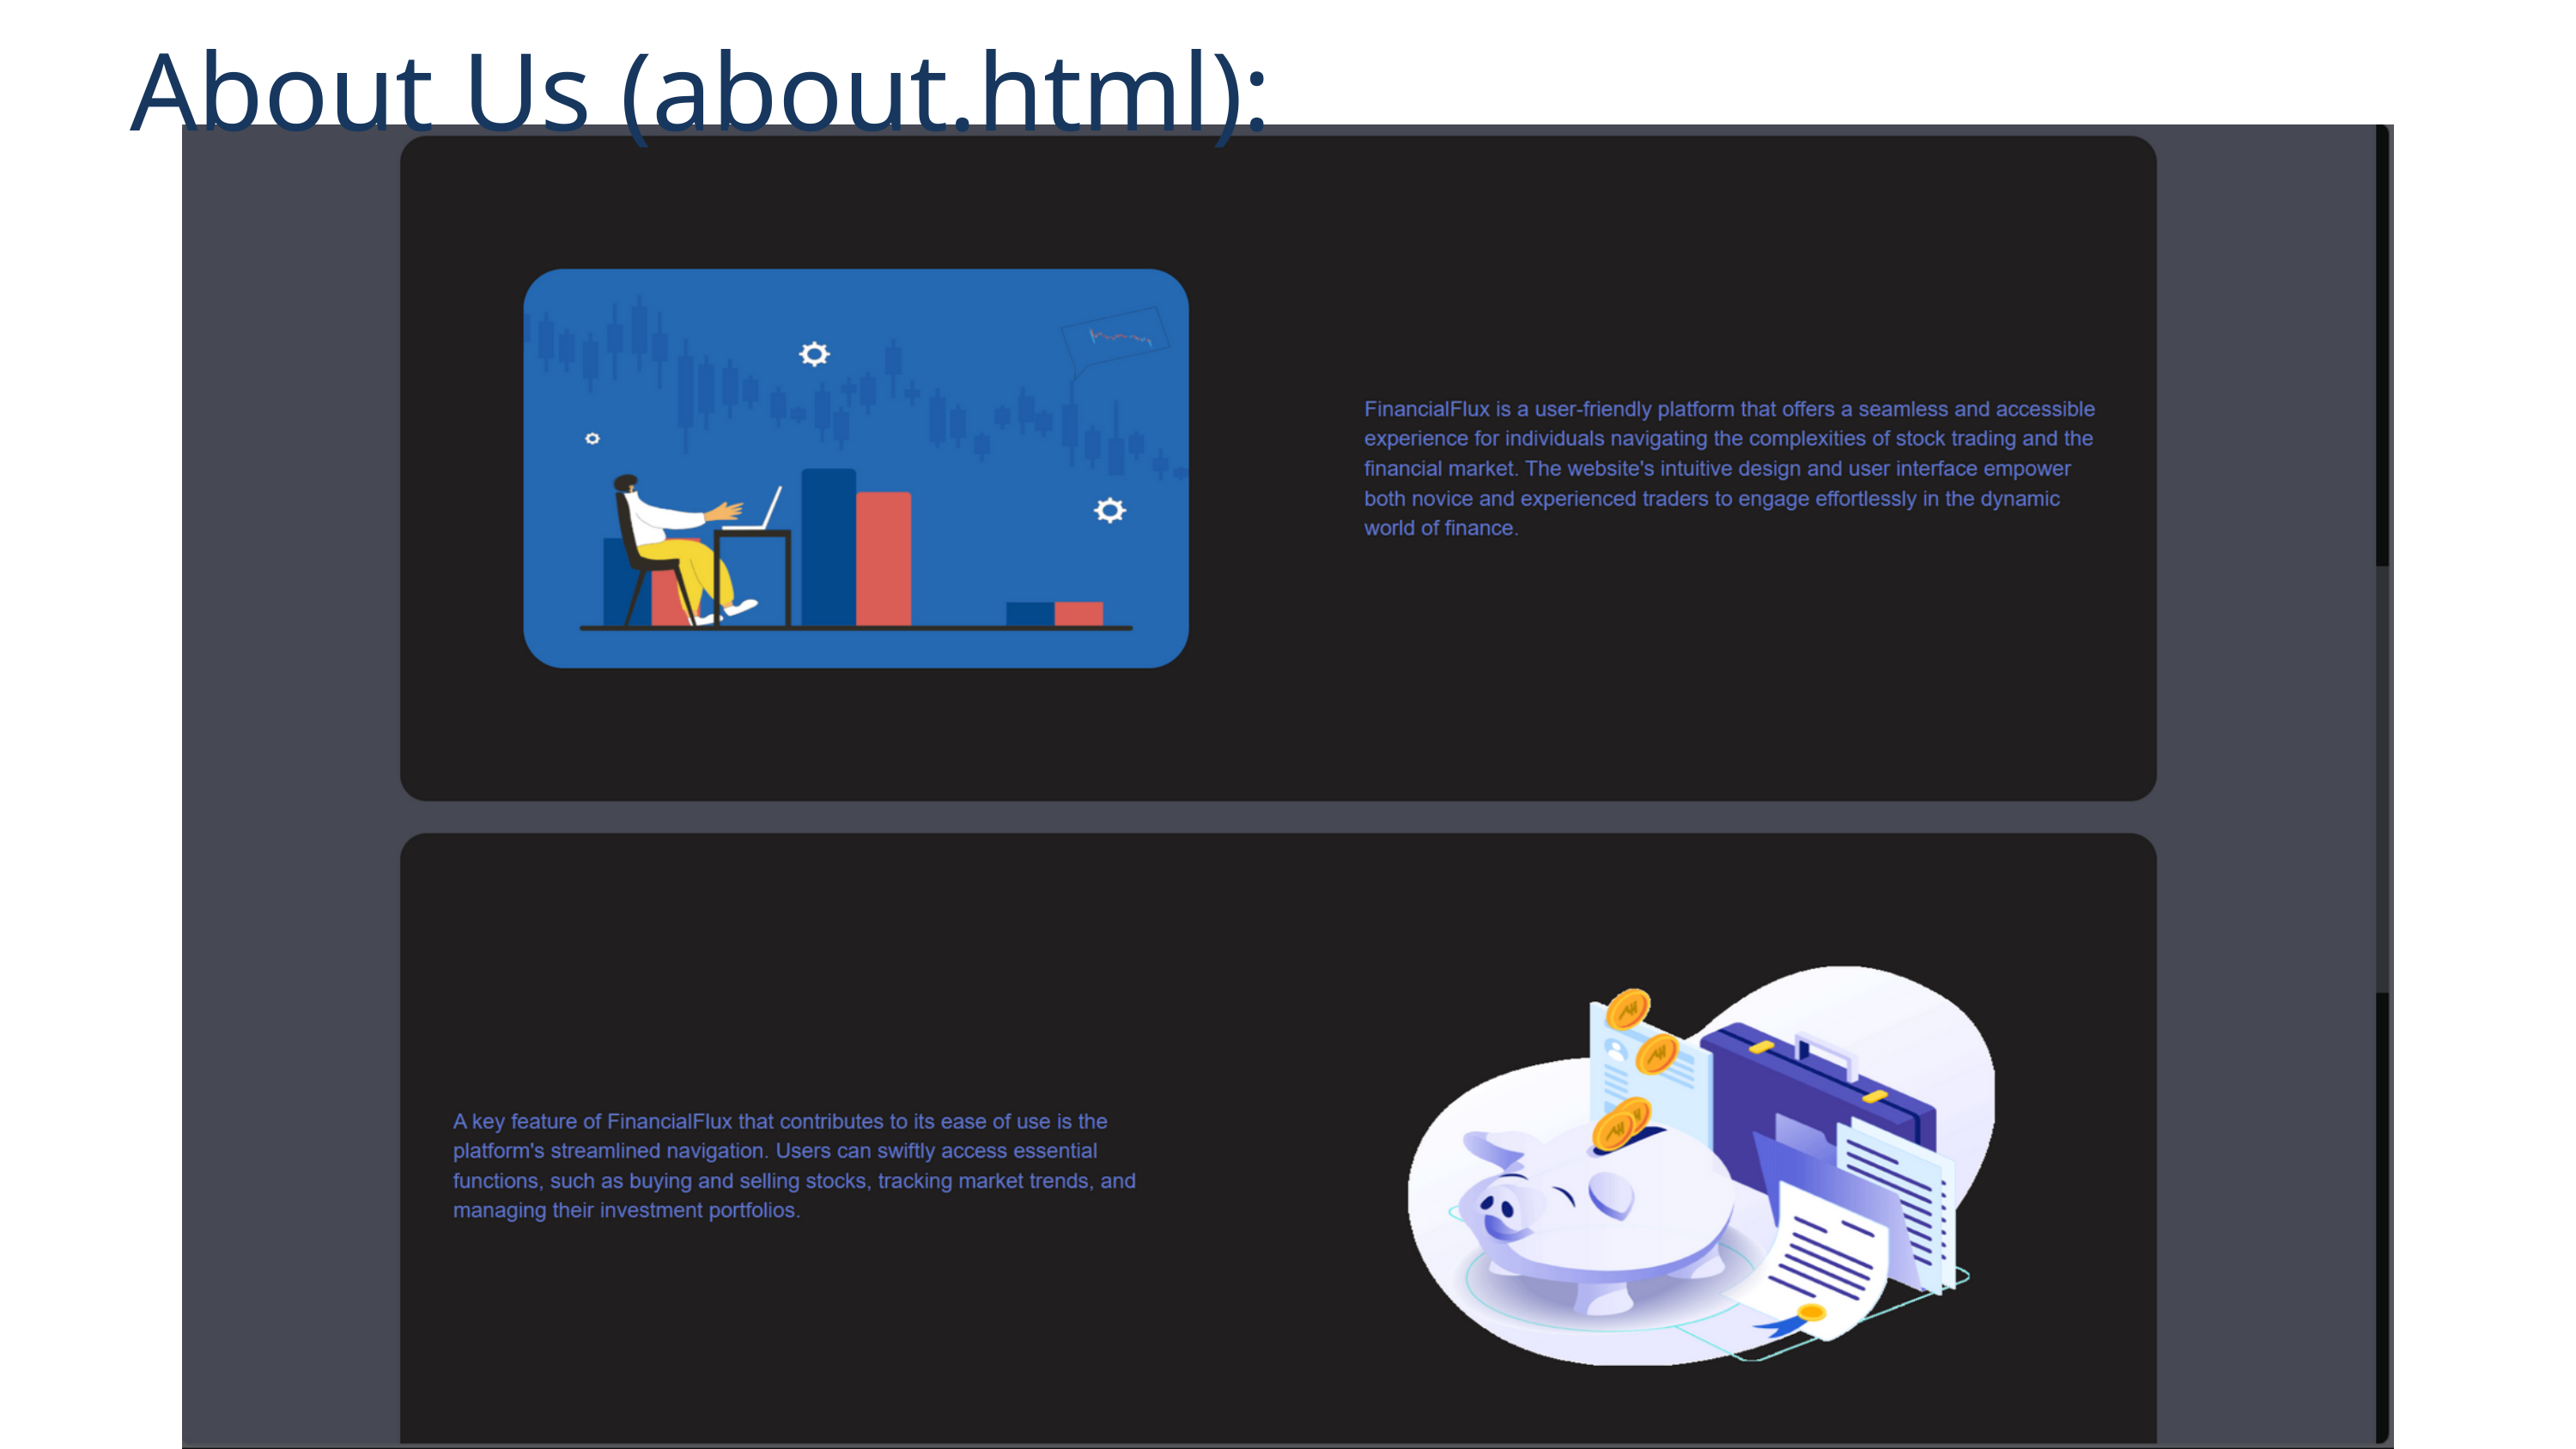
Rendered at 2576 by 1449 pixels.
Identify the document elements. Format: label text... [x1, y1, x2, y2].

text_box [182, 124, 2394, 1449]
text_box About Us (about.html): [103, 0, 1299, 153]
